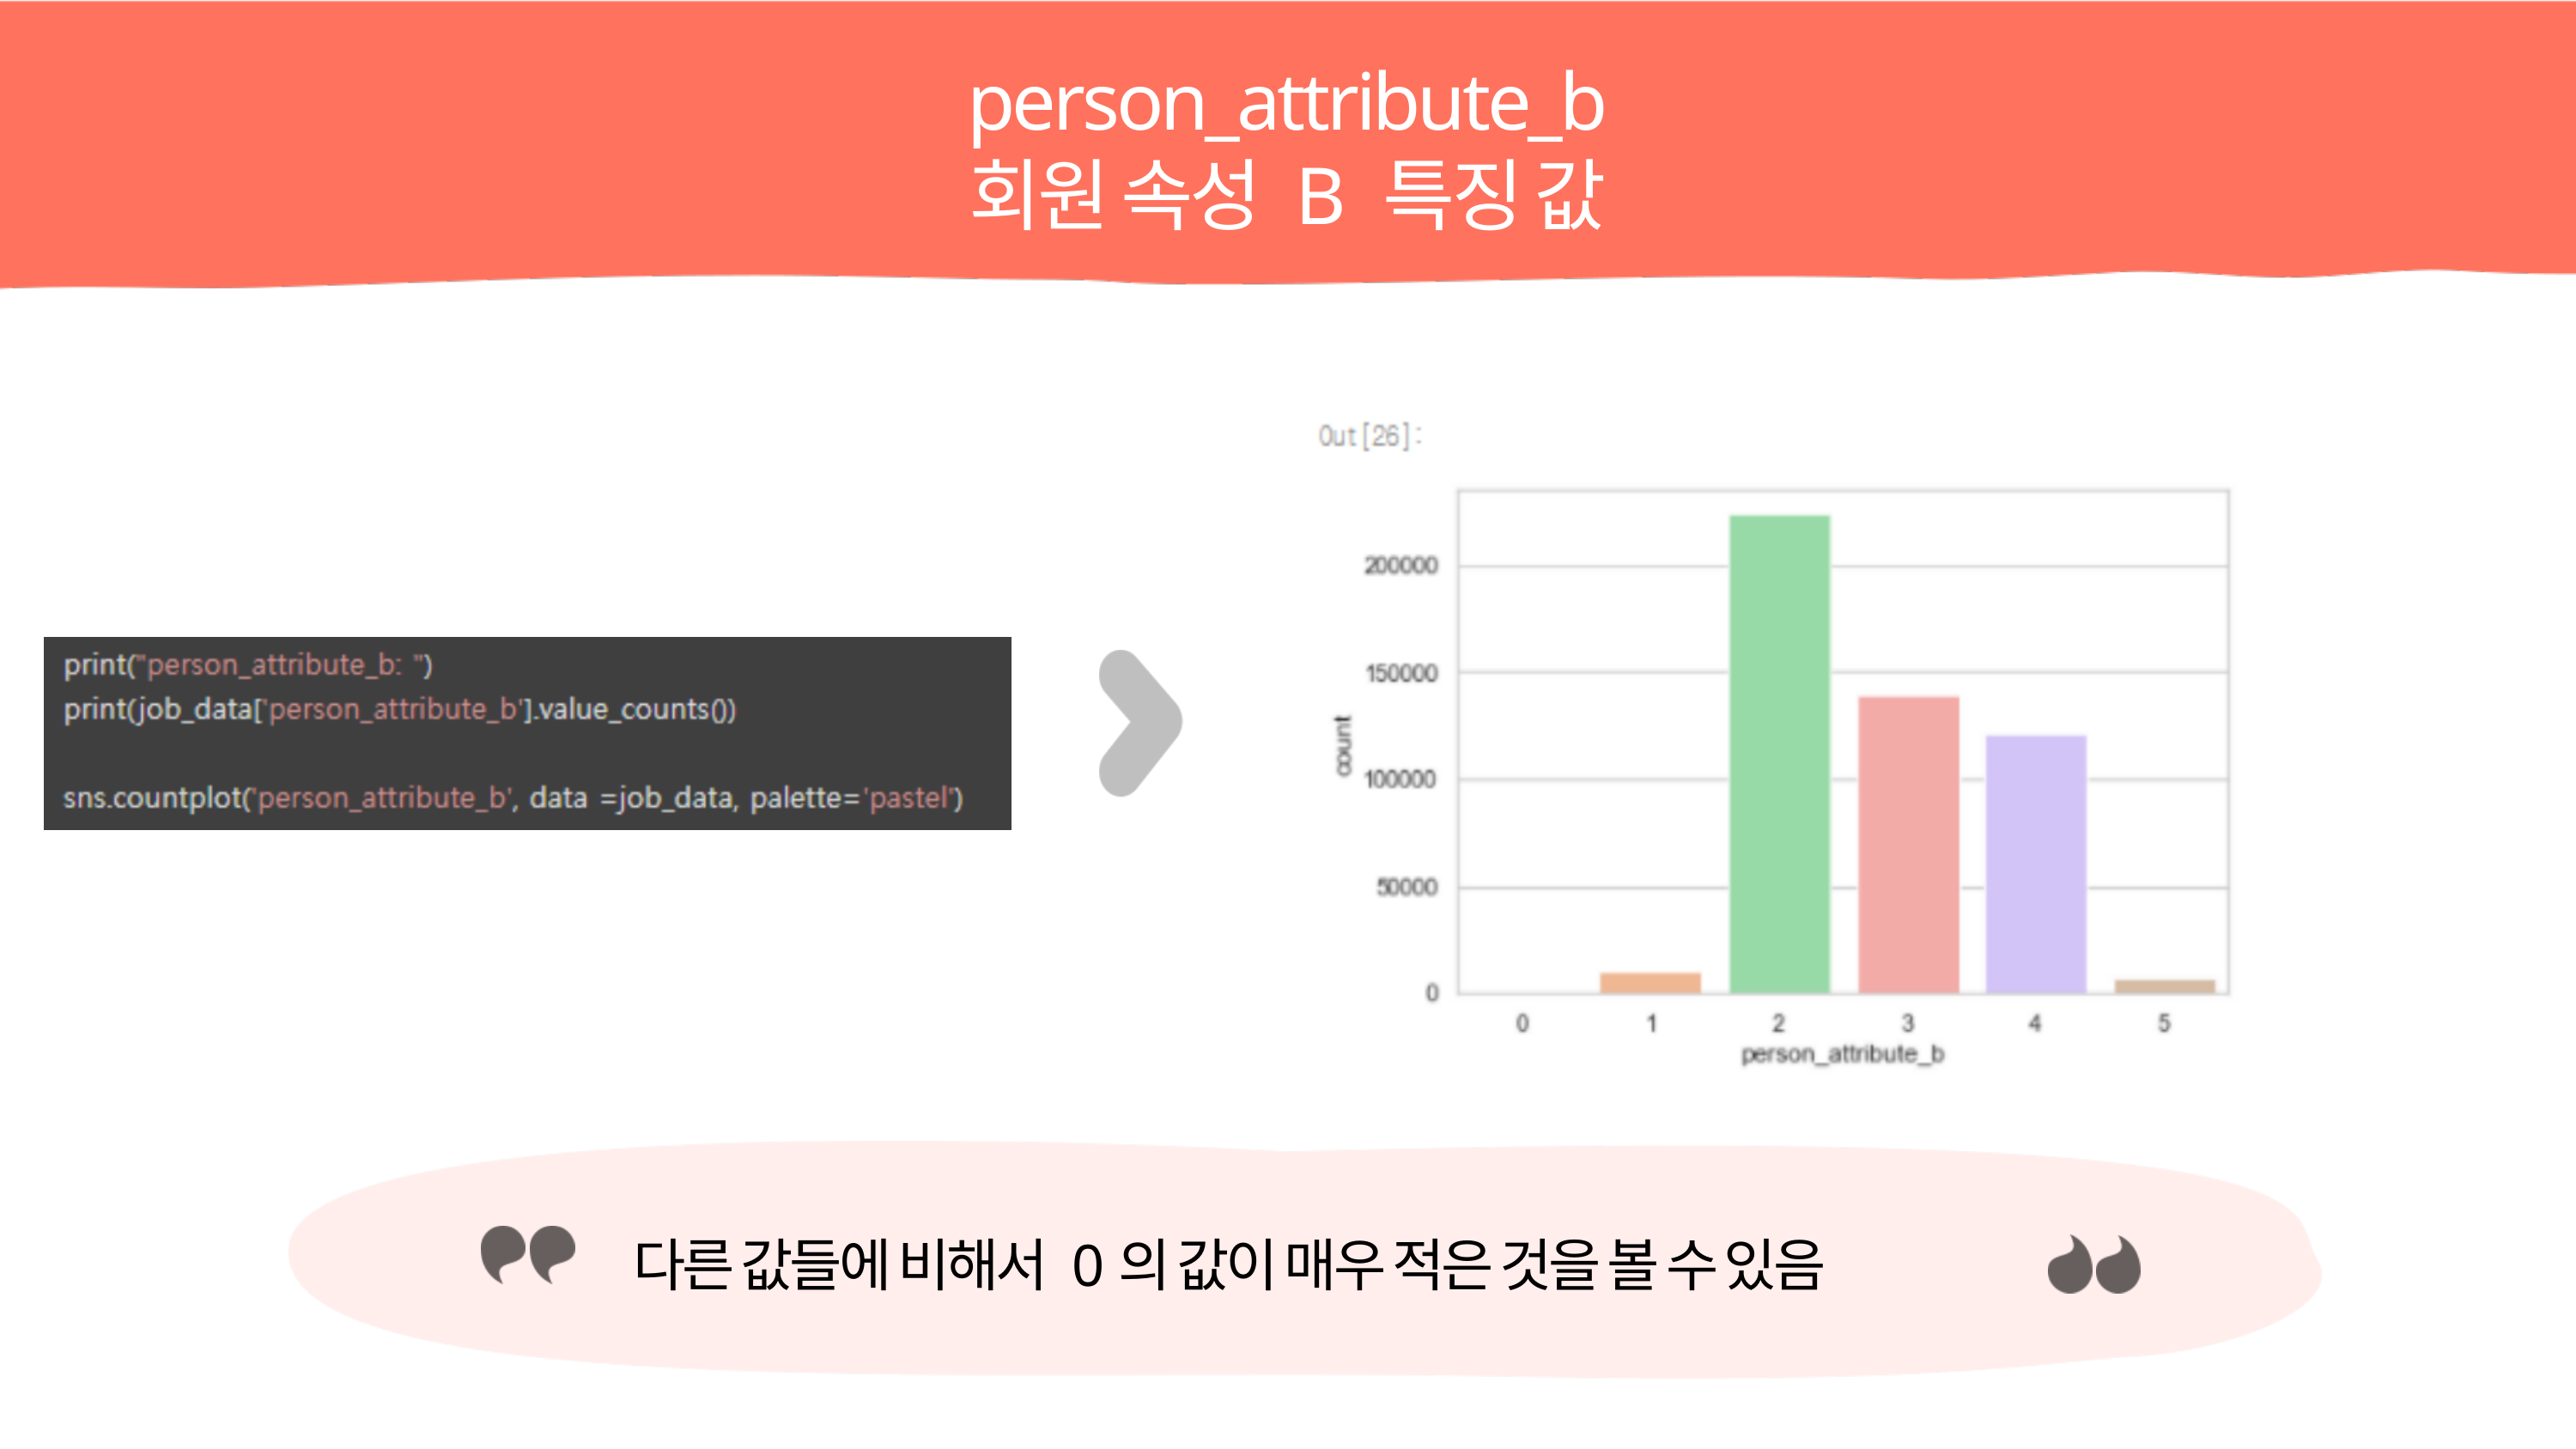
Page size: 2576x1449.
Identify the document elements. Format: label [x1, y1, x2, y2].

text_box [480, 1226, 575, 1285]
text_box [1099, 650, 1184, 798]
text_box [1305, 381, 2289, 1094]
text_box [44, 637, 1012, 831]
text_box [289, 1140, 2323, 1379]
text_box [2048, 1234, 2141, 1294]
text_box [0, 0, 2576, 293]
